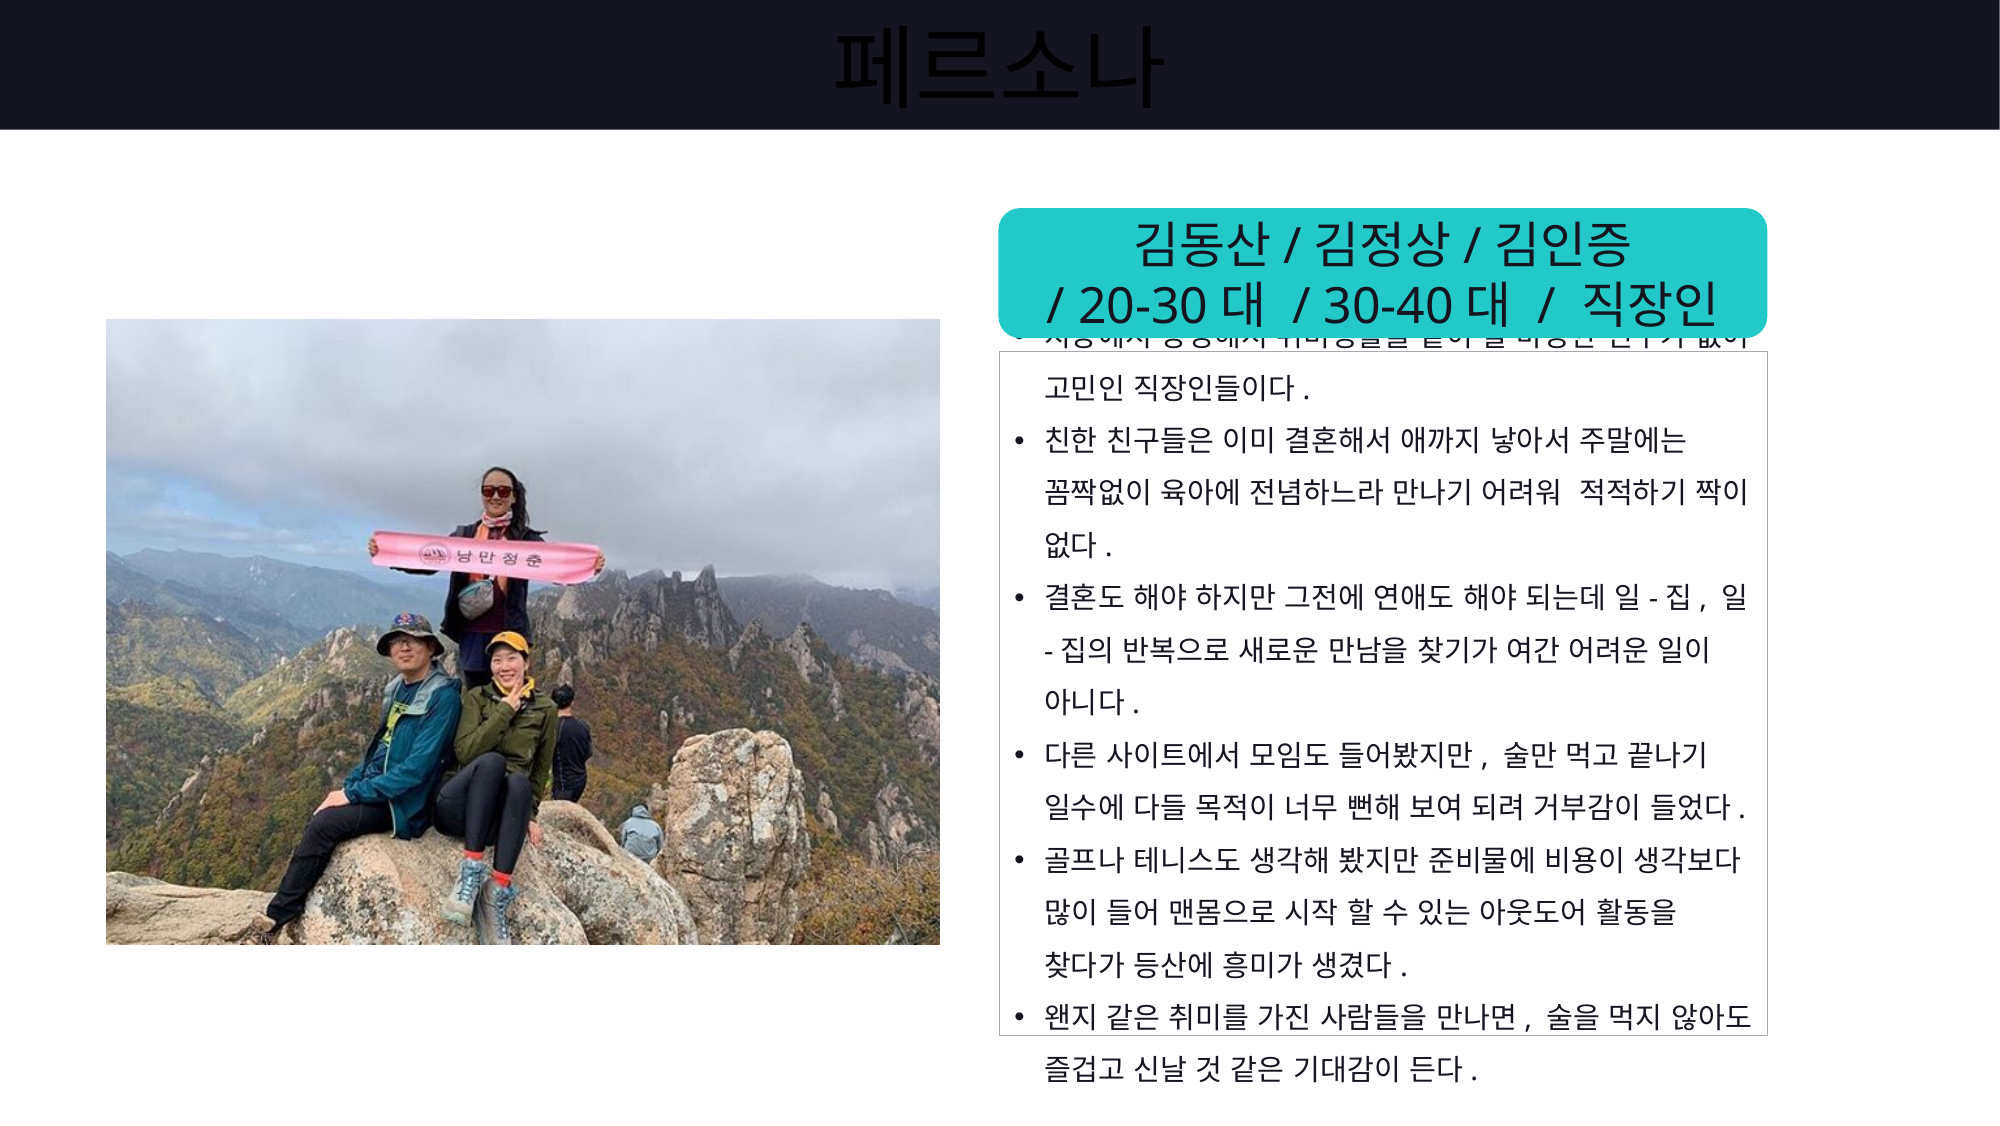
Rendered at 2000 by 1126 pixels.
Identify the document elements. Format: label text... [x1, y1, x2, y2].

text_box 지방에서 상경해서 취미생활을 같이 할 마땅한 친구가 없어 고민인 직장인들이다. 친한 친구들은 이미 결혼해서 애까지 낳아서 주말에는 꼼짝없이 육아에 전념하느라 만나기 어려워 적적하기 짝이 없다. 결혼도 해야 하지만 그전에 연애도 해야 되는데 일-집, 일-집의 반복으로 새로운 만남을 찾기가 여간 어려운 일이 아니다. 다른 사이트에서 모임도 들어봤지만, 술만 먹고 끝나기 일수에 다들 목적이 너무 뻔해 보여 되려 거부감이 들었다. 골프나 테니스도 생각해 봤지만 준비물에 비용이 생각보다 많이 들어 맨몸으로 시작 할 수 있는 아웃도어 활동을 찾다가 등산에 흥미가 생겼다. 왠지 같은 취미를 가진 사람들을 만나면, 술을 먹지 않아도 즐겁고 신날 것 같은 기대감이 든다. [998, 350, 1769, 1037]
picture [106, 319, 940, 945]
text_box 김동산/김정상/김인증 / 20-30대 / 30-40대 / 직장인 [996, 205, 1770, 341]
title 페르소나 [0, 0, 2000, 130]
